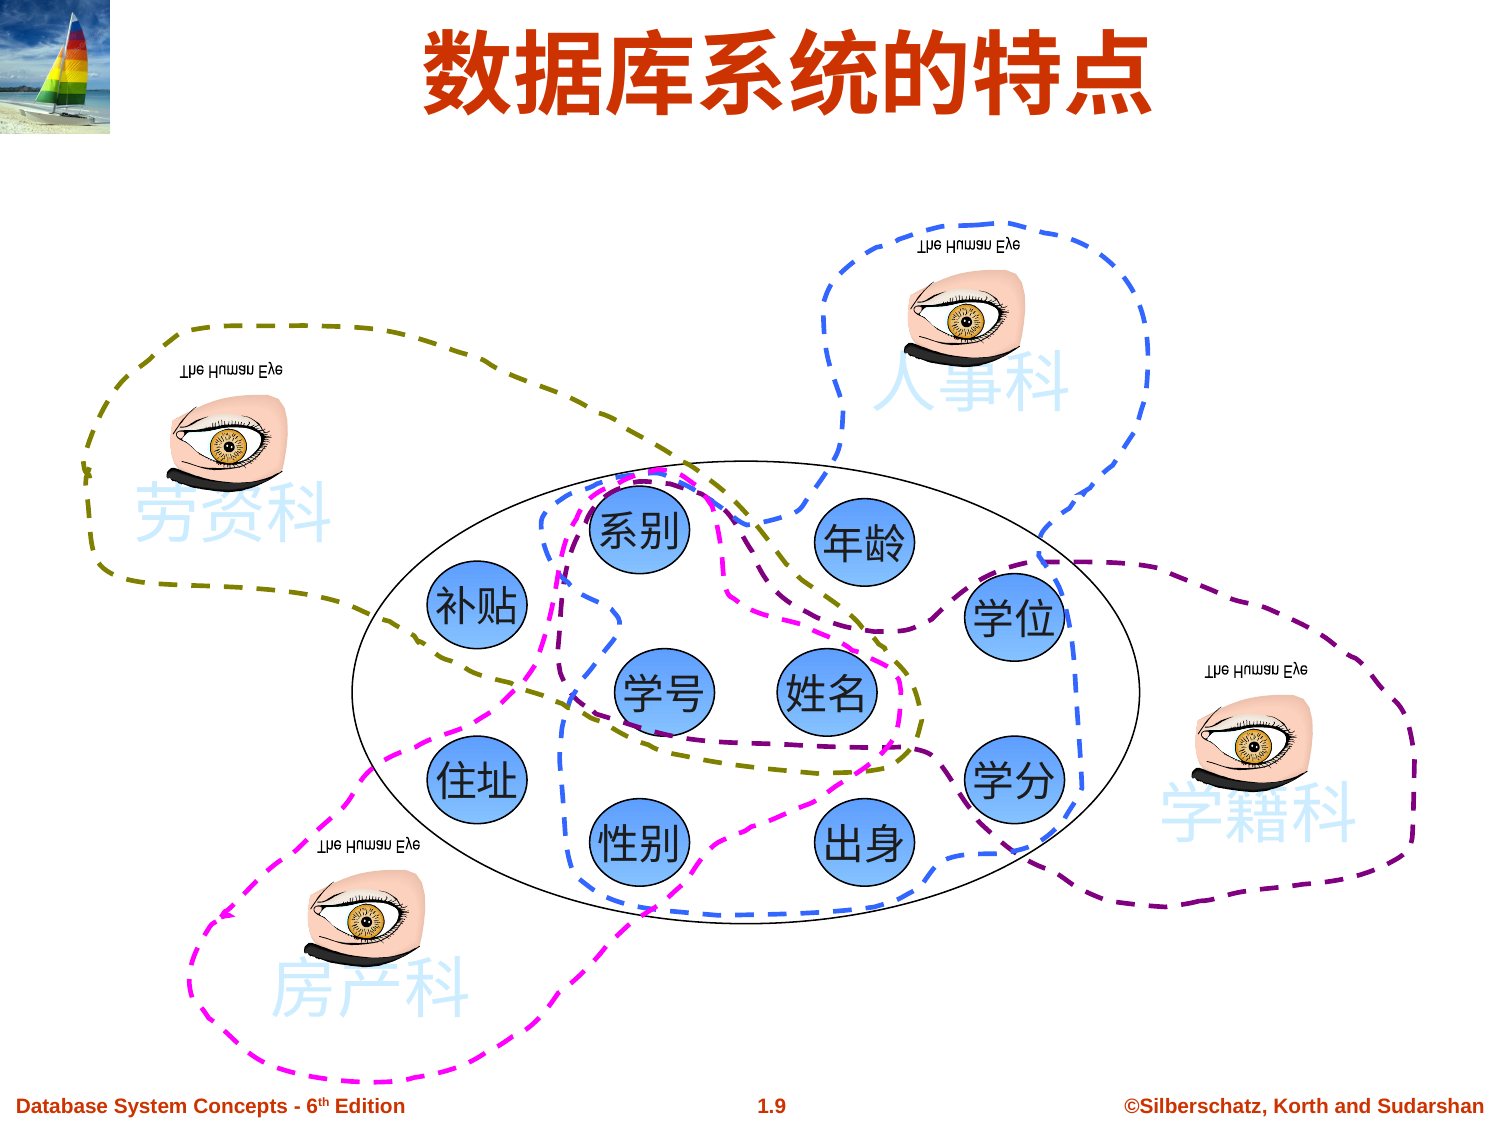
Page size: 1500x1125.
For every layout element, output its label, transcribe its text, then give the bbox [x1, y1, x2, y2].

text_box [81, 222, 1415, 1088]
picture [0, 0, 110, 134]
title 数据库系统的特点 [125, 32, 1452, 134]
